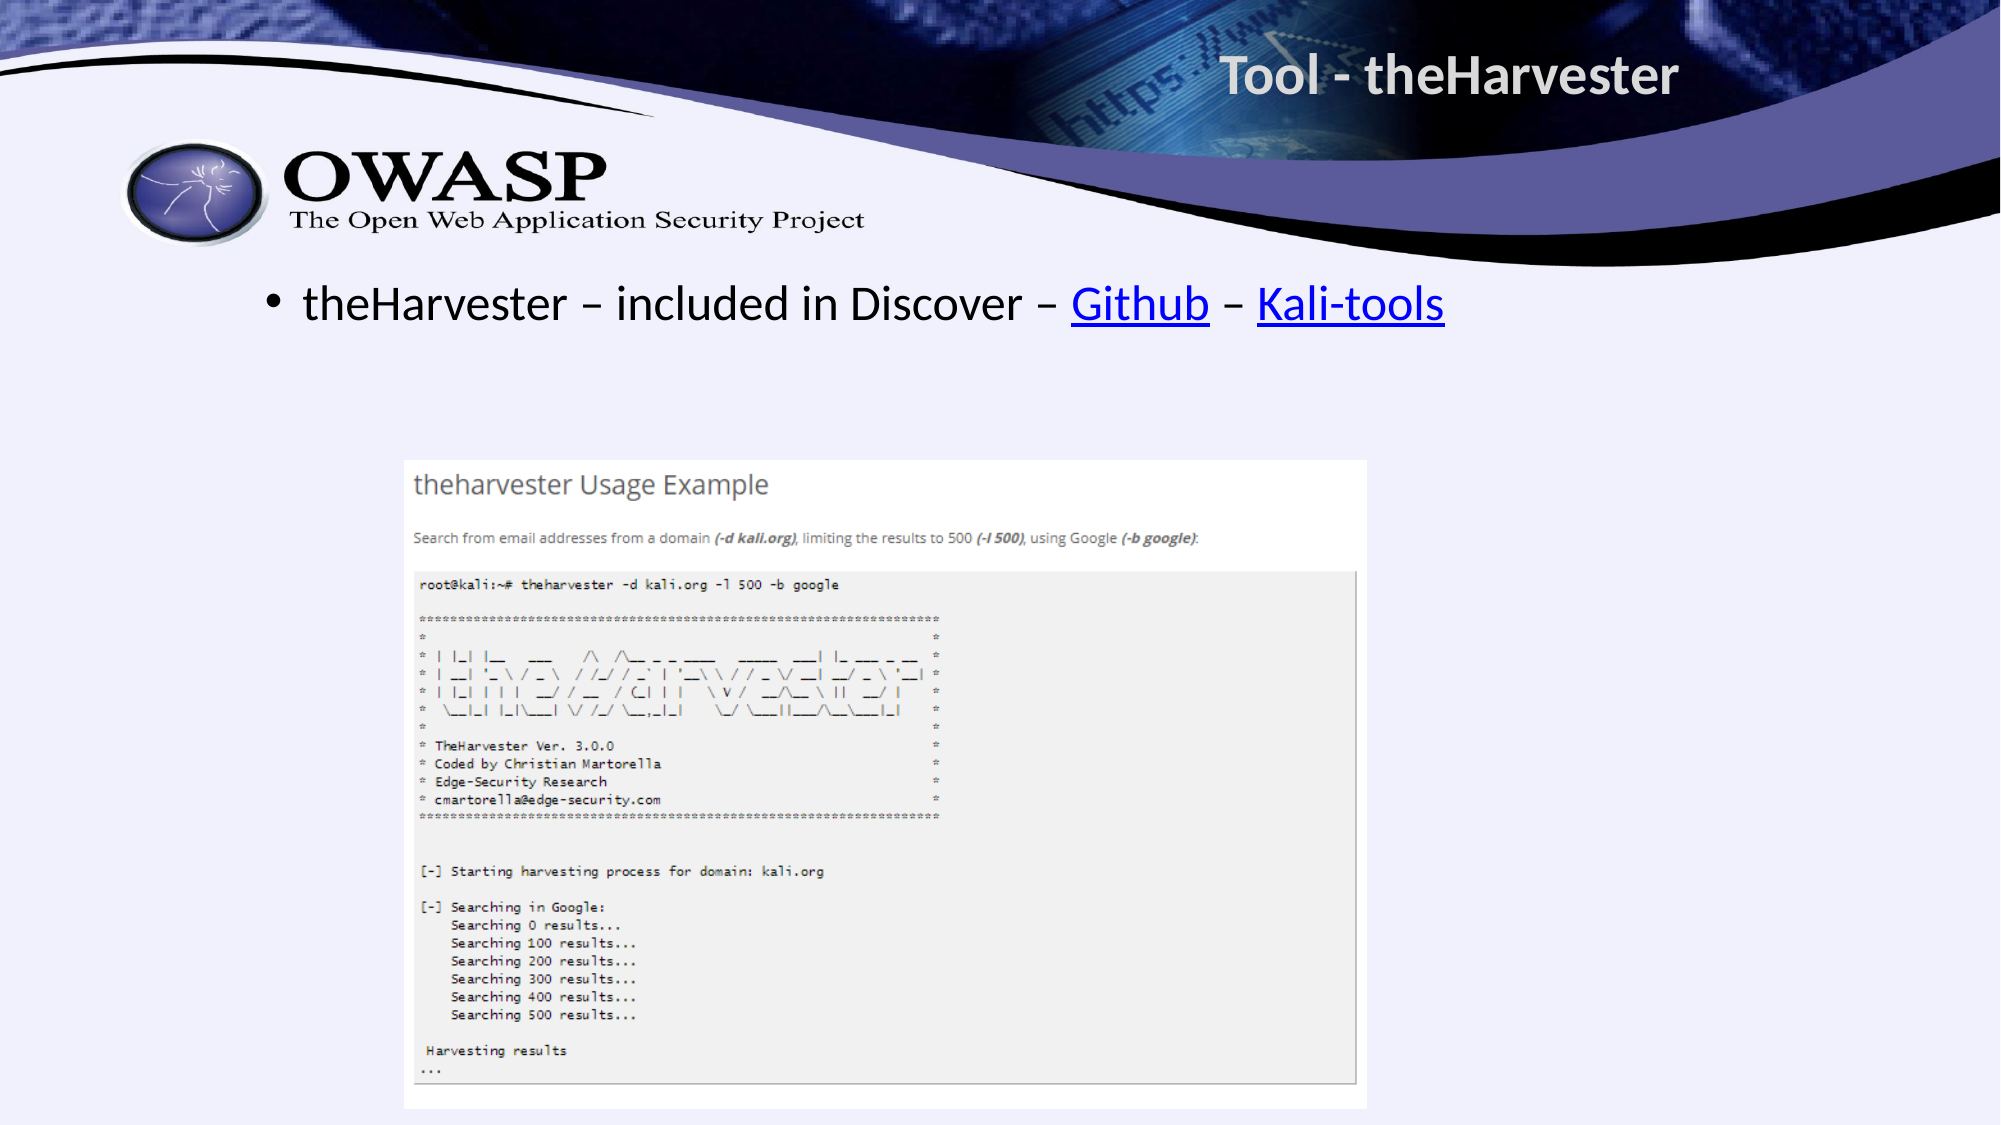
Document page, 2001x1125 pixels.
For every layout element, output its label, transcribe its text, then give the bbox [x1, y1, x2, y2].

title Tool - theHarvester [933, 12, 1967, 130]
list theHarvester – included in Discover – Github – Kali-tools [99, 262, 1900, 1049]
picture [0, 0, 2001, 1125]
